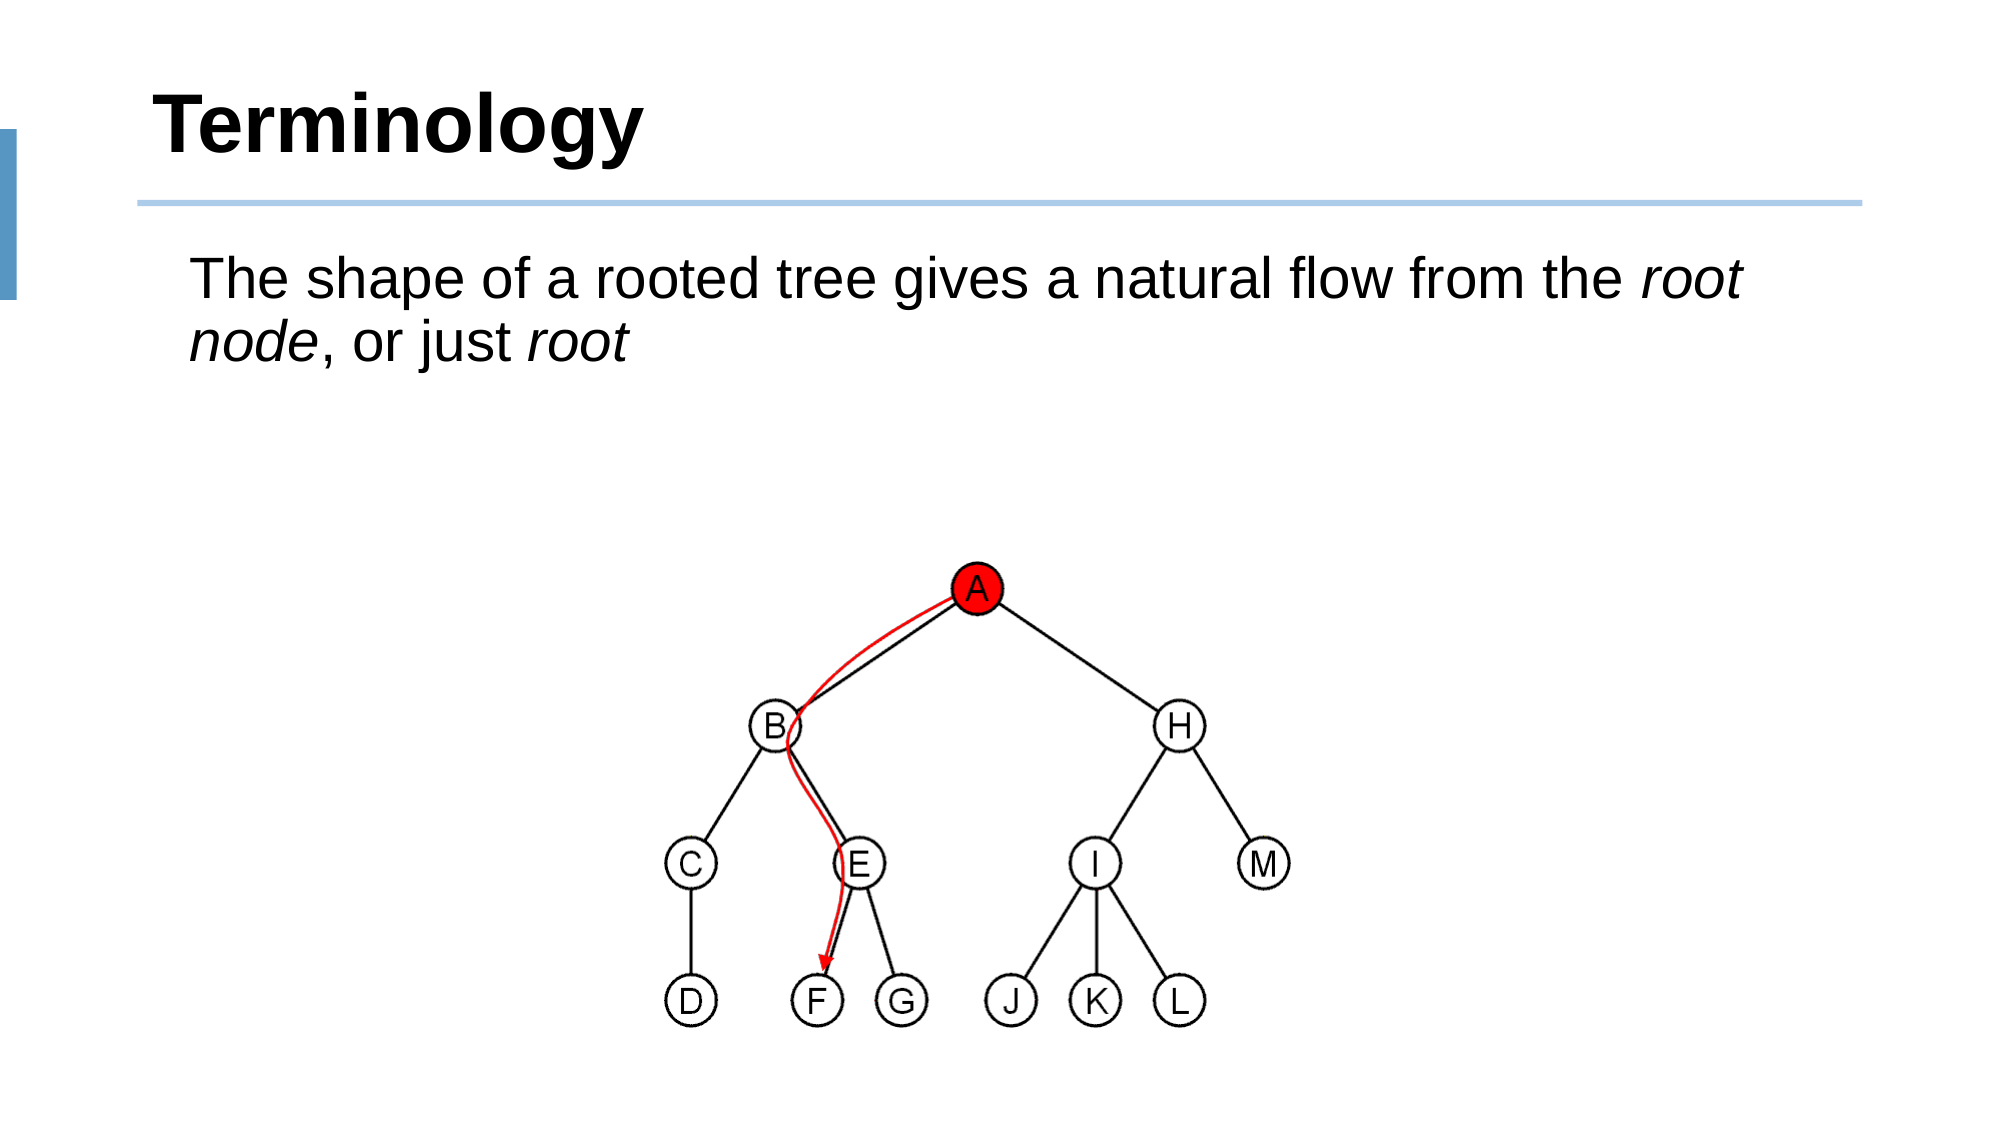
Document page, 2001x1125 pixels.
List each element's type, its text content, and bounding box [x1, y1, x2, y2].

title Terminology [137, 42, 1863, 208]
picture [657, 554, 1298, 1035]
text_box The shape of a rooted tree gives a natural flow from the root node, or just root [137, 240, 1863, 440]
